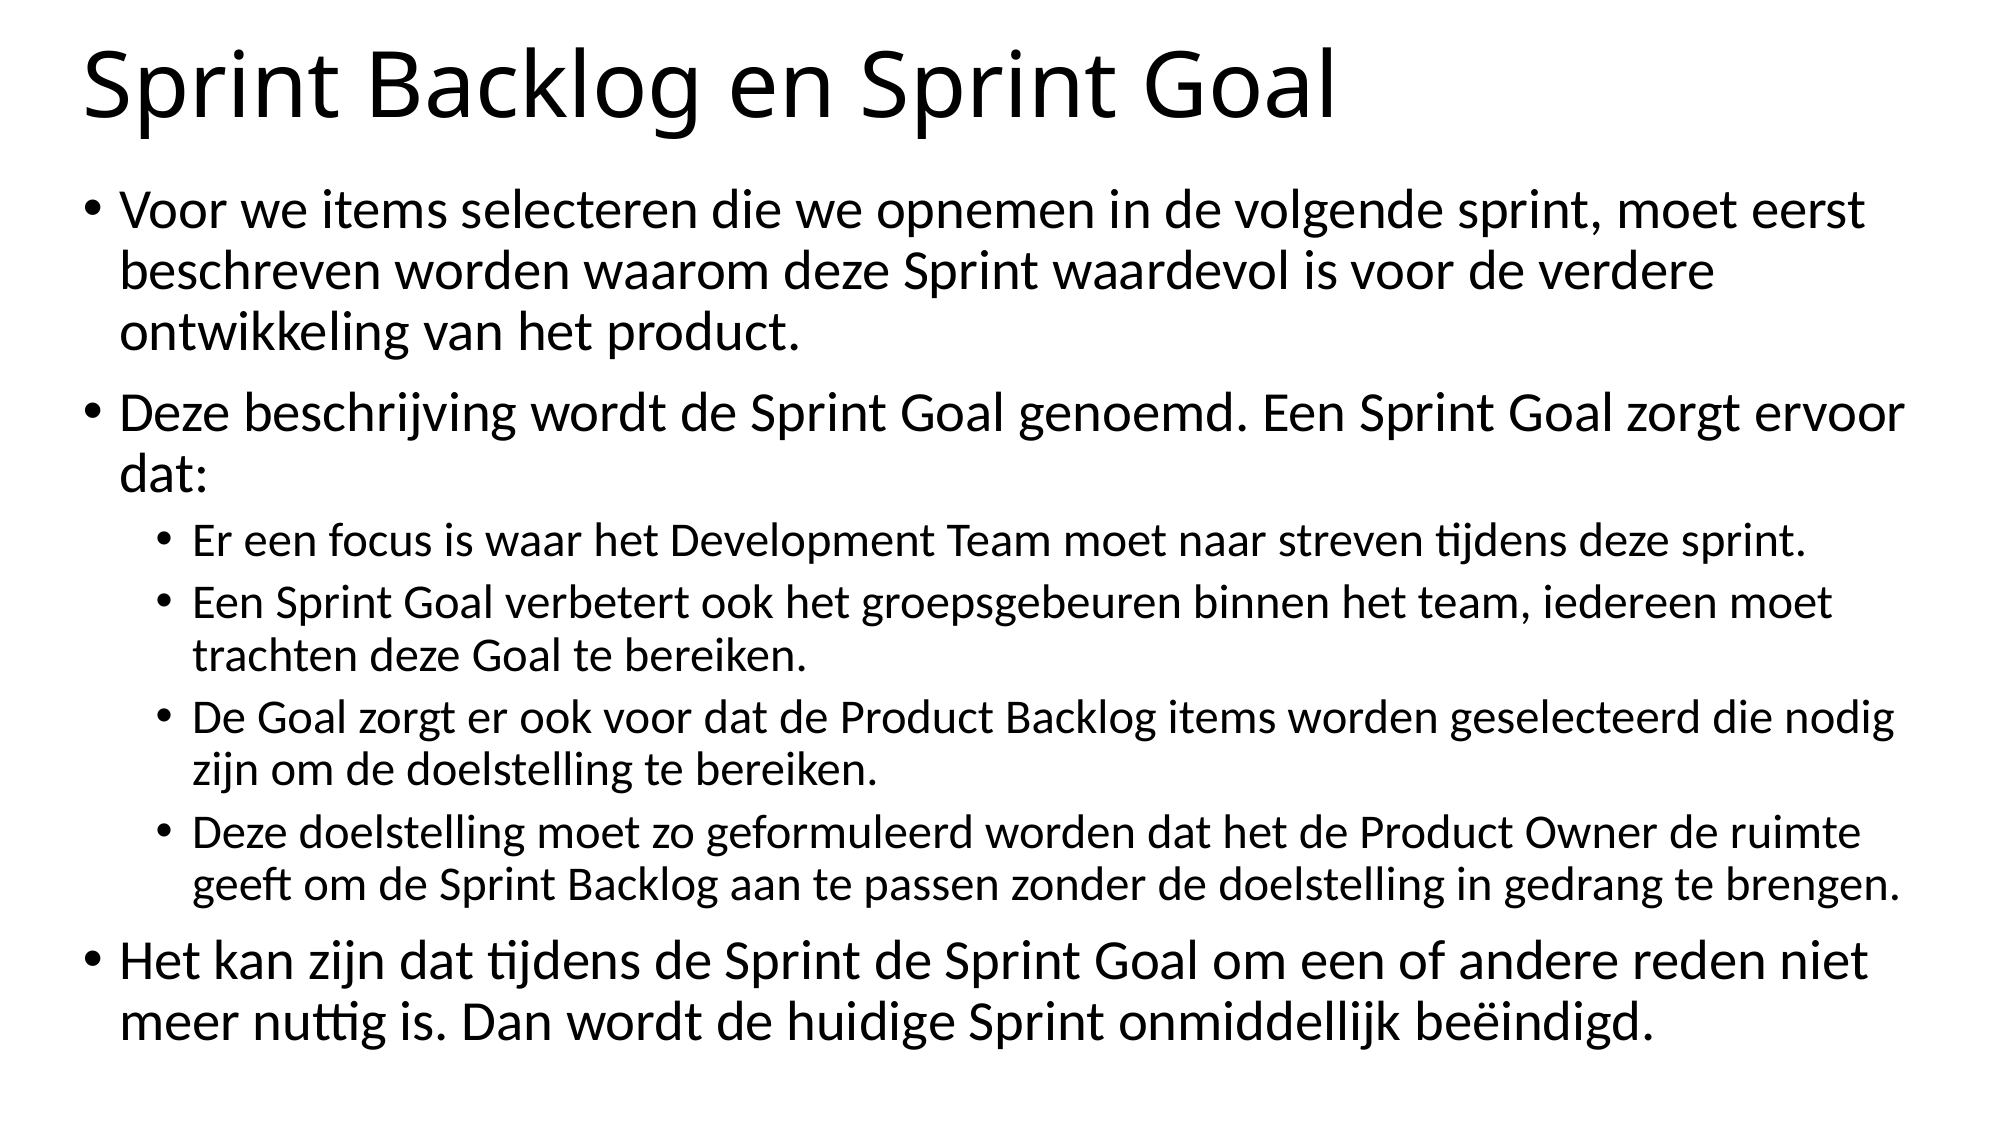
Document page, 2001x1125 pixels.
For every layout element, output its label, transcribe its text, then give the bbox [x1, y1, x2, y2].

list Voor we items selecteren die we opnemen in de volgende sprint, moet eerst beschreven worden waarom deze Sprint waardevol is voor de verdere ontwikkeling van het product. Deze beschrijving wordt de Sprint Goal genoemd. Een Sprint Goal zorgt ervoor dat: Er een focus is waar het Development Team moet naar streven tijdens deze sprint. Een Sprint Goal verbetert ook het groepsgebeuren binnen het team, iedereen moet trachten deze Goal te bereiken. De Goal zorgt er ook voor dat de Product Backlog items worden geselecteerd die nodig zijn om de doelstelling te bereiken. Deze doelstelling moet zo geformuleerd worden dat het de Product Owner de ruimte geeft om de Sprint Backlog aan te passen zonder de doelstelling in gedrang te brengen. Het kan zijn dat tijdens de Sprint de Sprint Goal om een of andere reden niet meer nuttig is. Dan wordt de huidige Sprint onmiddellijk beëindigd. [67, 172, 1932, 1087]
title Sprint Backlog en Sprint Goal [67, 22, 1793, 153]
